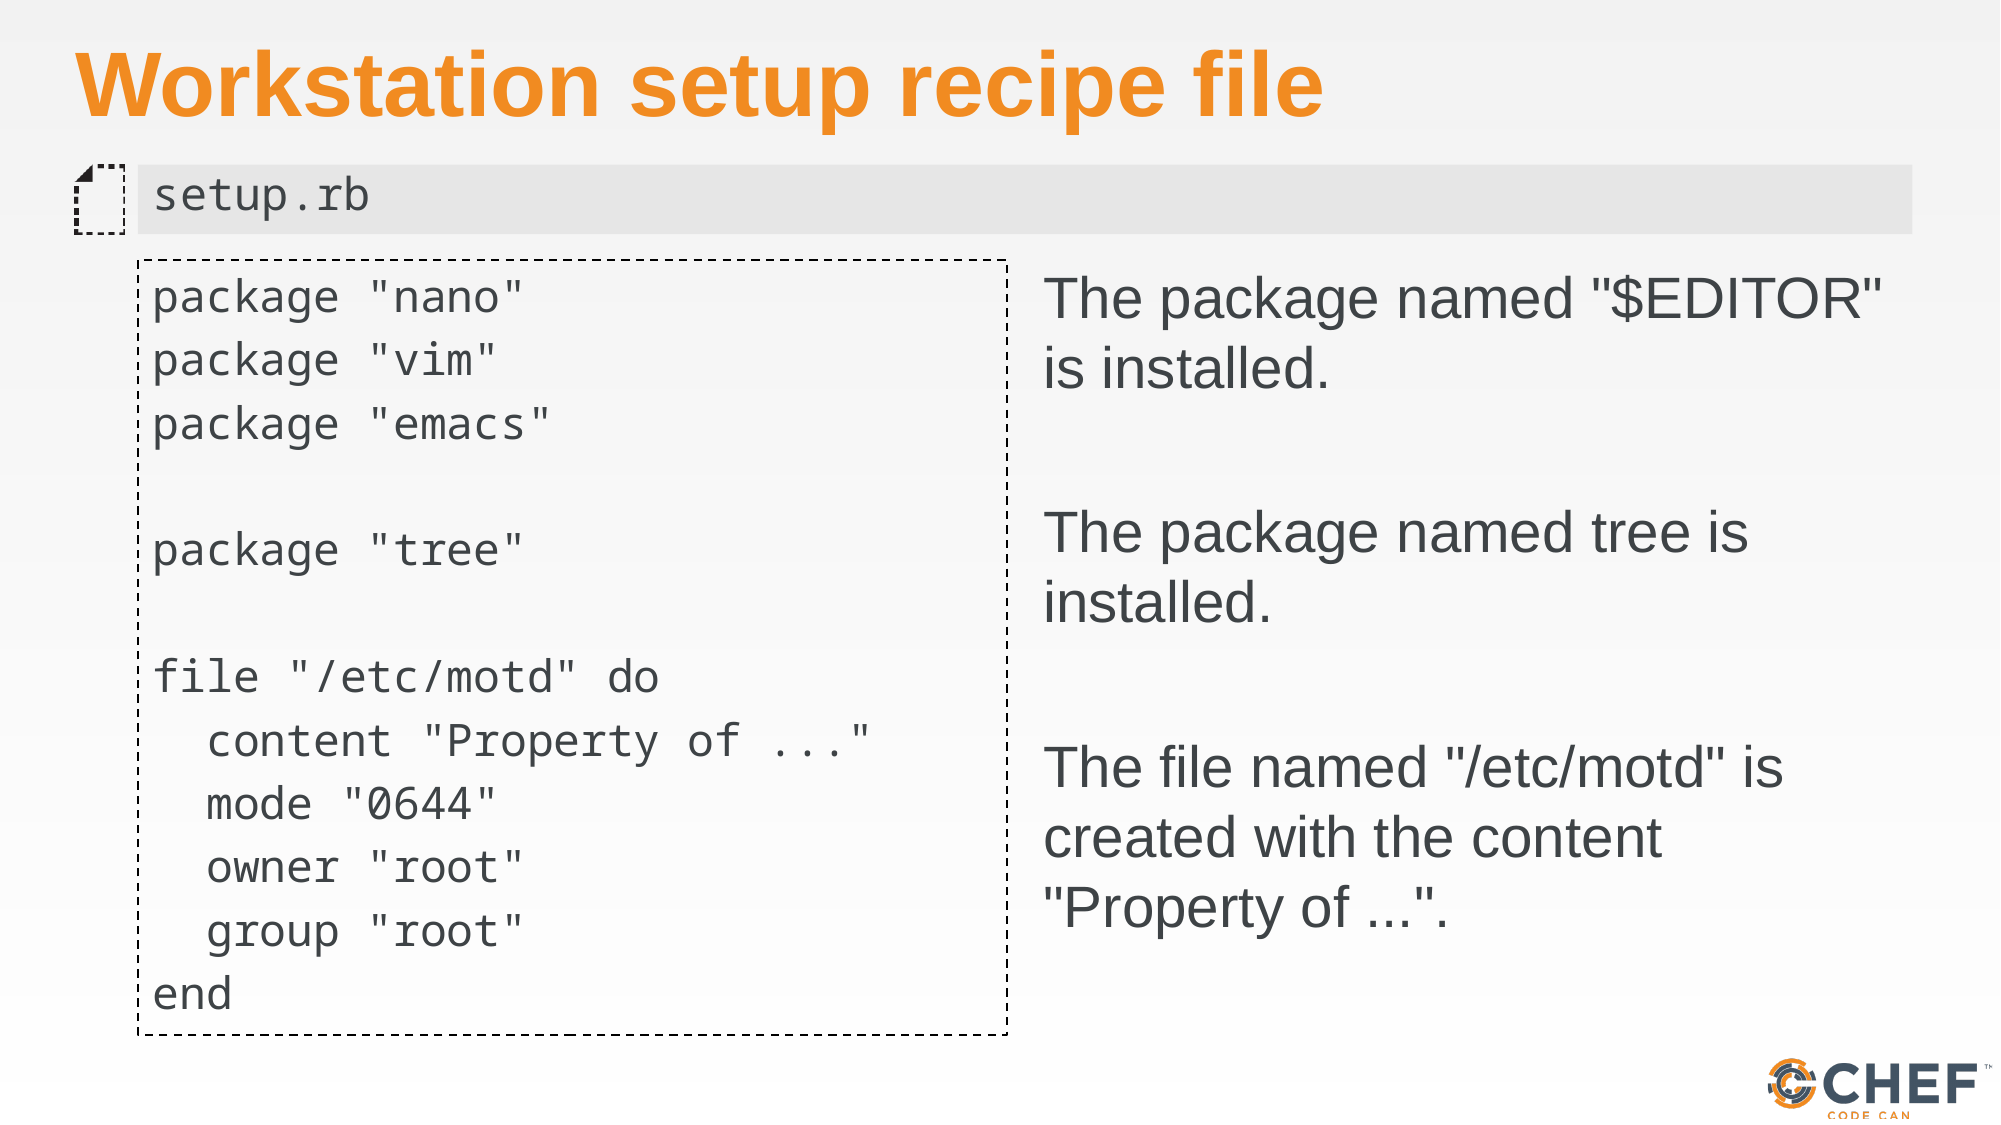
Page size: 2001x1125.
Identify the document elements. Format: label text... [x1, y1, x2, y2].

list package "nano" package "vim" package "emacs" package "tree" file "/etc/motd" do content "Property of ..." mode "0644" owner "root" group "root" end [137, 259, 1008, 1036]
list setup.rb [137, 164, 1913, 235]
title Workstation setup recipe file [75, 37, 1913, 140]
list The package named "$EDITOR" is installed. The package named tree is installed. The file named "/etc/motd" is created with the content "Property of ...". [1043, 260, 1913, 1035]
